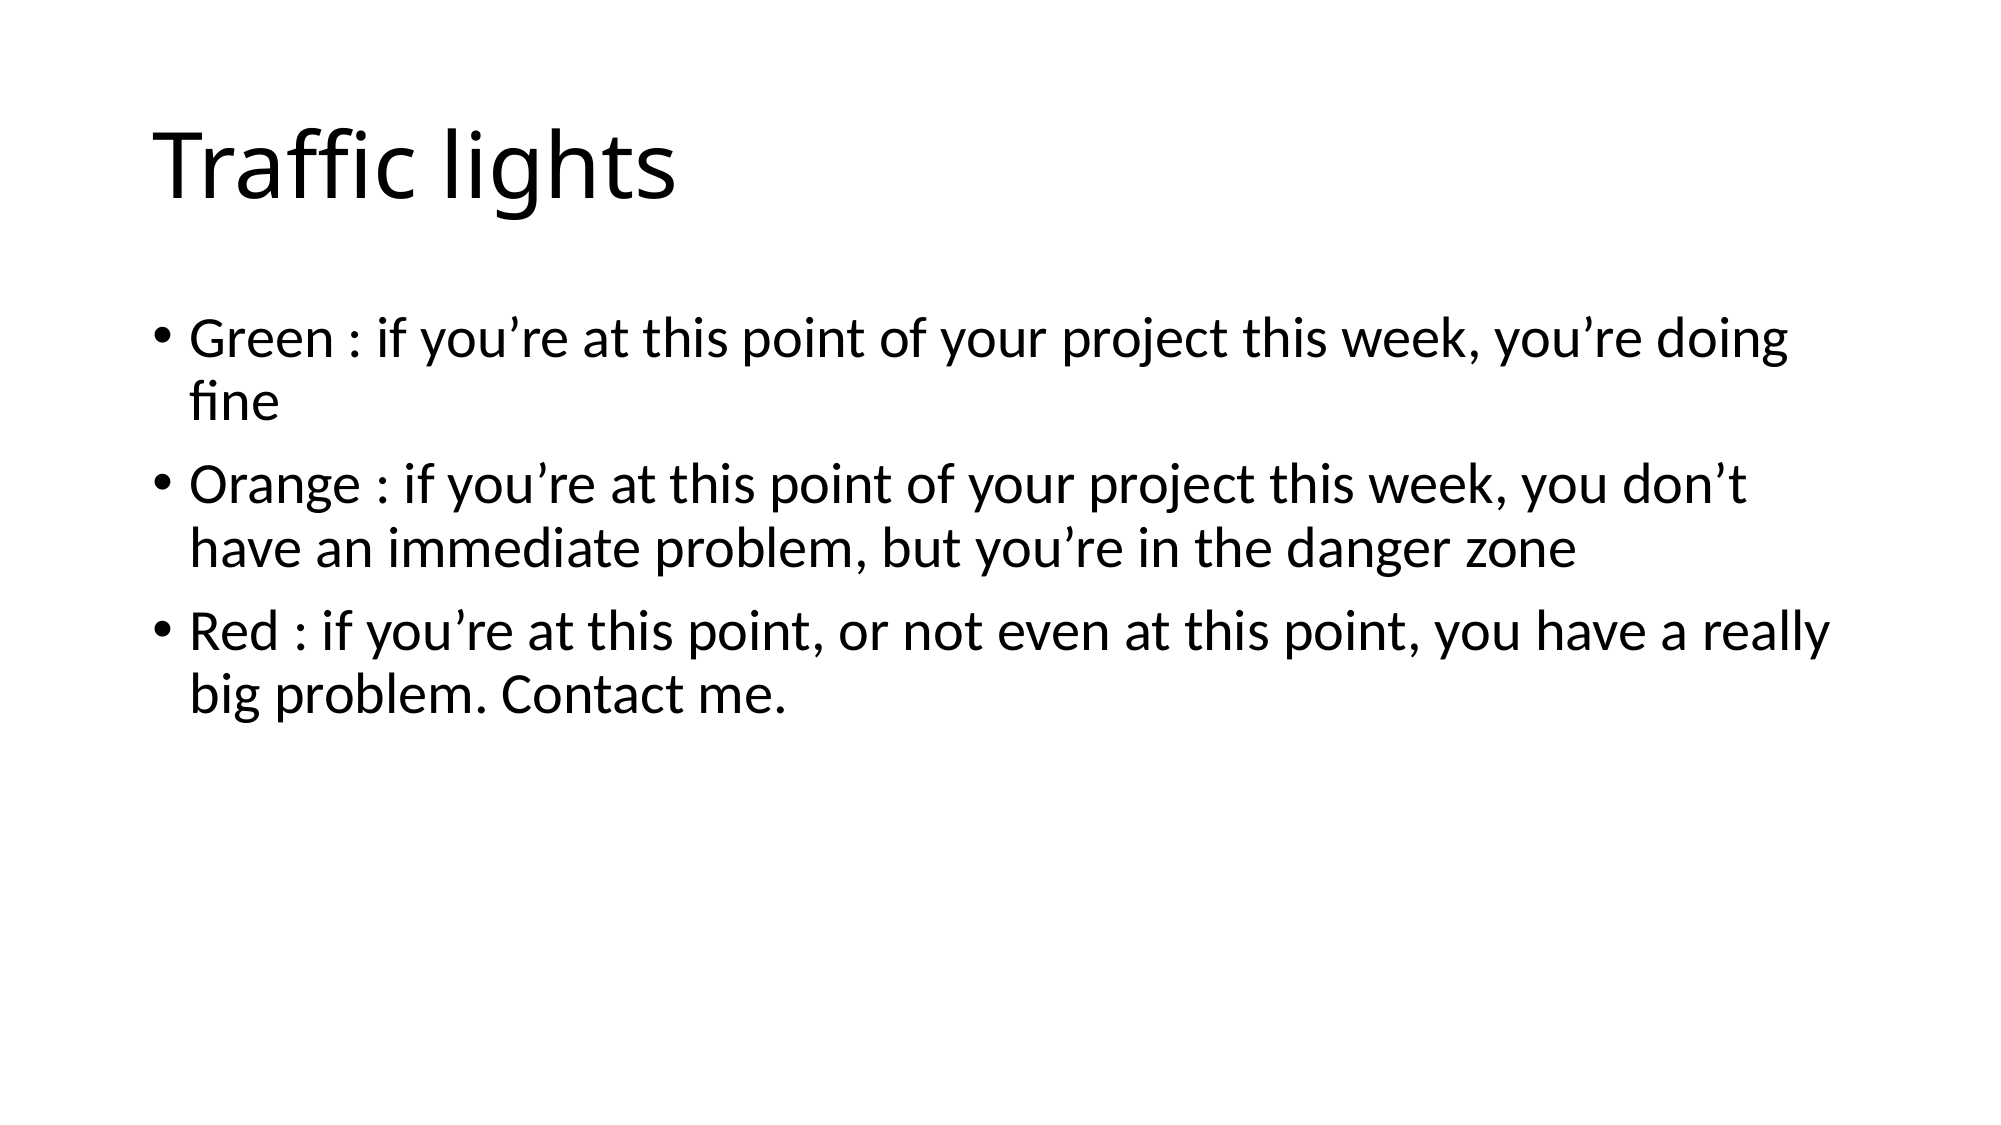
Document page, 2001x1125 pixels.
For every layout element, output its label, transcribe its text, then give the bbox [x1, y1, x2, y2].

title Traffic lights [137, 59, 1863, 278]
list Green : if you’re at this point of your project this week, you’re doing fine Orange : if you’re at this point of your project this week, you don’t have an immediate problem, but you’re in the danger zone Red : if you’re at this point, or not even at this point, you have a really big problem. Contact me. [137, 299, 1863, 1014]
